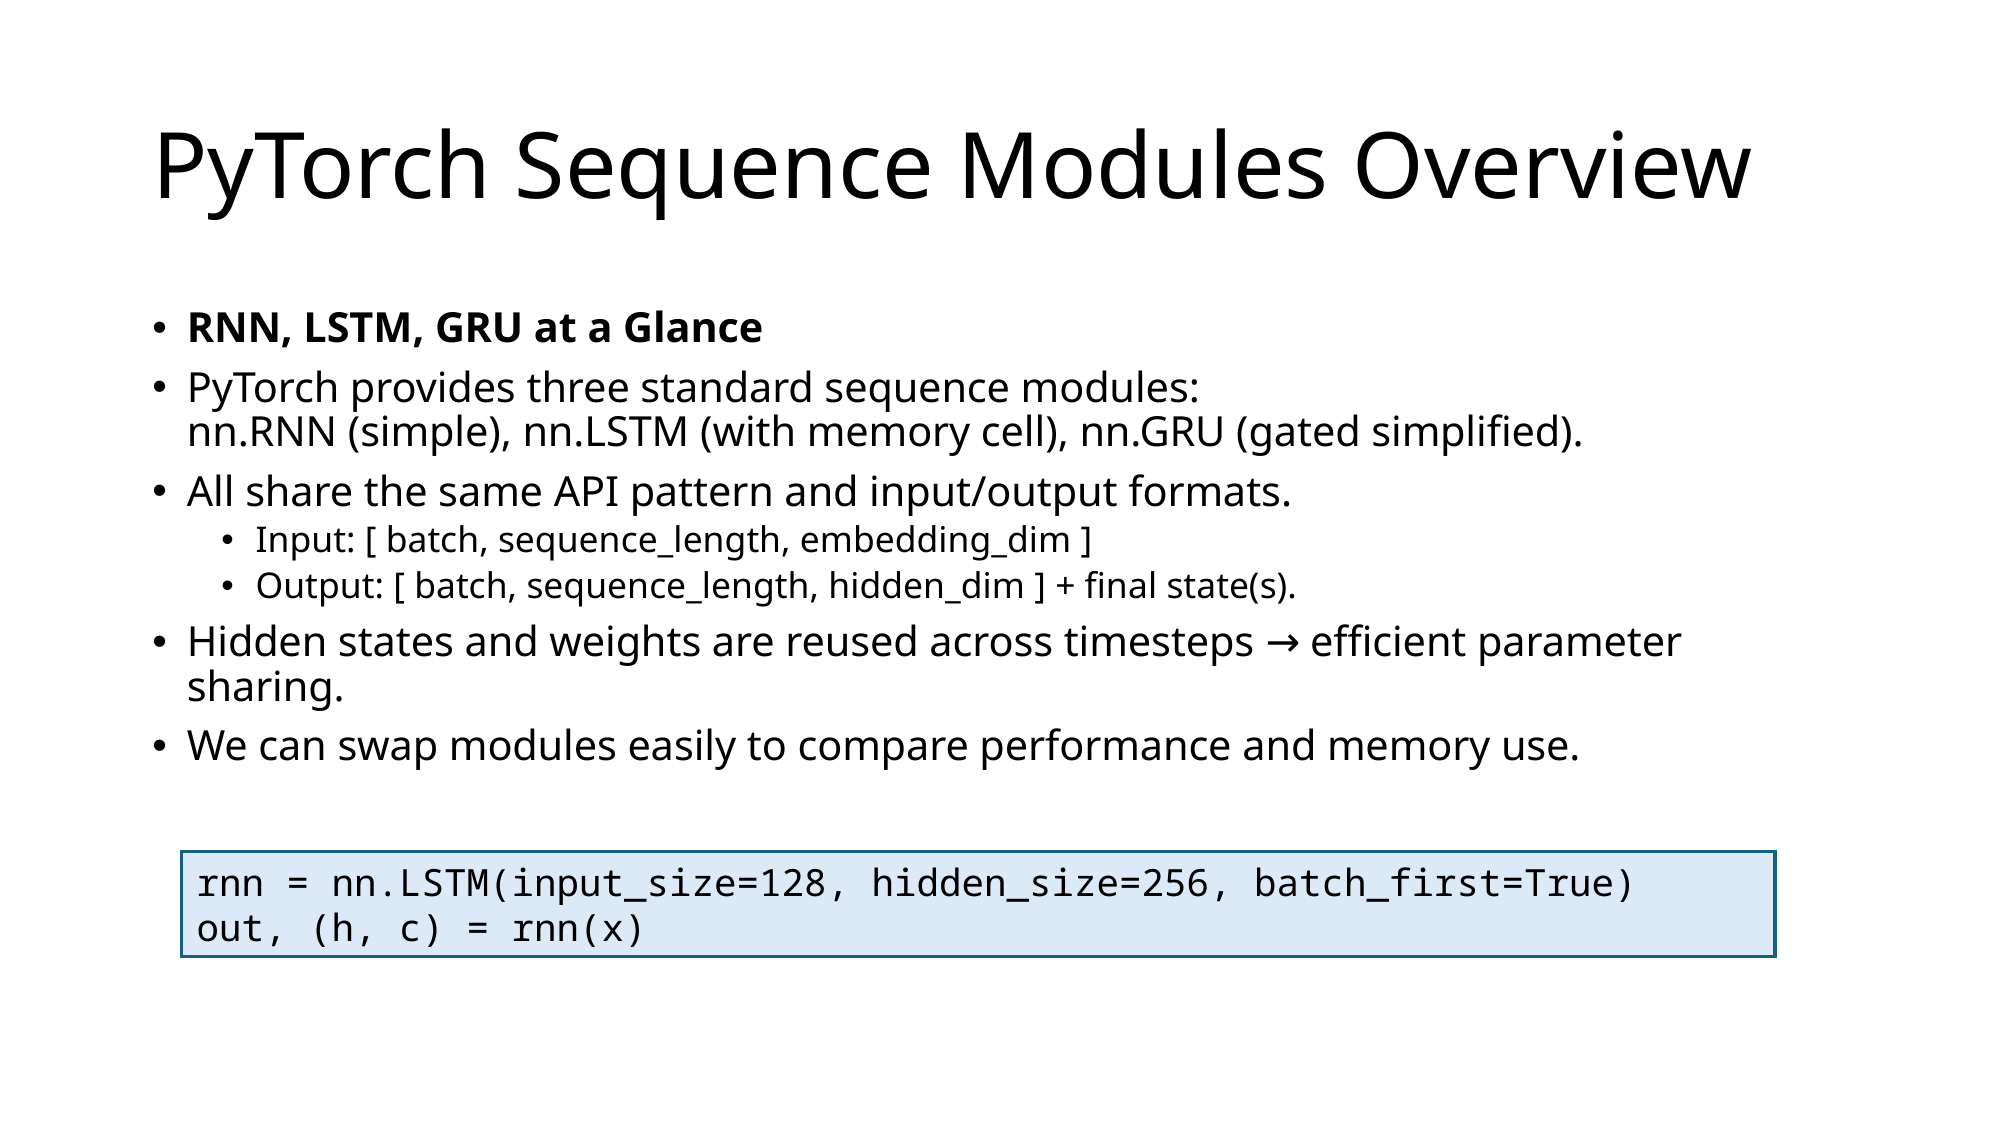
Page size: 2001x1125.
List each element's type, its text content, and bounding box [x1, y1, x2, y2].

text_box rnn = nn.LSTM(input_size=128, hidden_size=256, batch_first=True) out, (h, c) = rnn(x) [180, 850, 1777, 958]
title PyTorch Sequence Modules Overview [137, 59, 1863, 278]
list RNN, LSTM, GRU at a Glance PyTorch provides three standard sequence modules: nn.RNN (simple), nn.LSTM (with memory cell), nn.GRU (gated simplified). All share the same API pattern and input/output formats. Input: [ batch, sequence_length, embedding_dim ] Output: [ batch, sequence_length, hidden_dim ] + final state(s). Hidden states and weights are reused across timesteps → efficient parameter sharing. We can swap modules easily to compare performance and memory use. [137, 299, 1863, 781]
